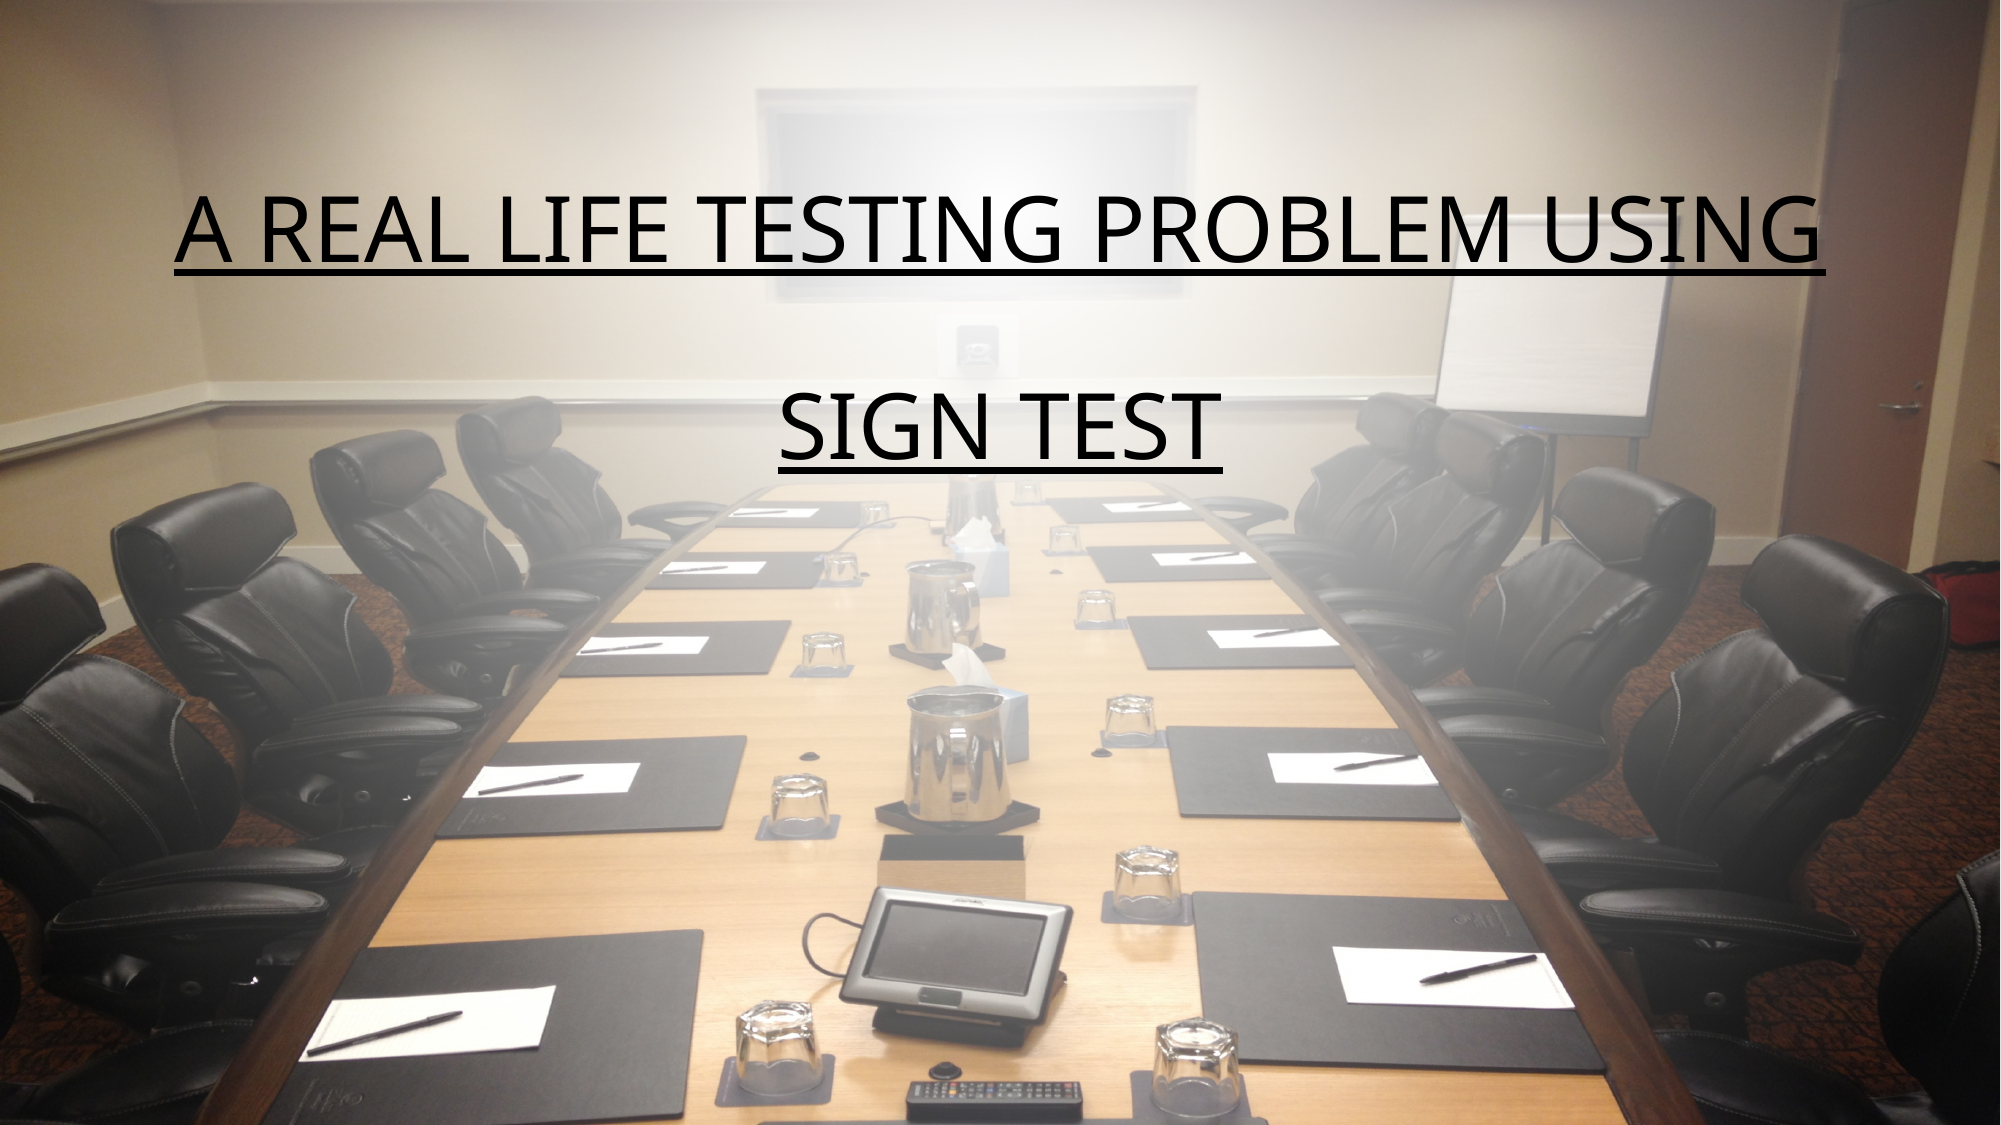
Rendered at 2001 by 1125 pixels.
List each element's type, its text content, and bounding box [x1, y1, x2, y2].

title A REAL LIFE TESTING PROBLEM USING SIGN TEST [150, 19, 1850, 644]
picture [0, 0, 2001, 1125]
